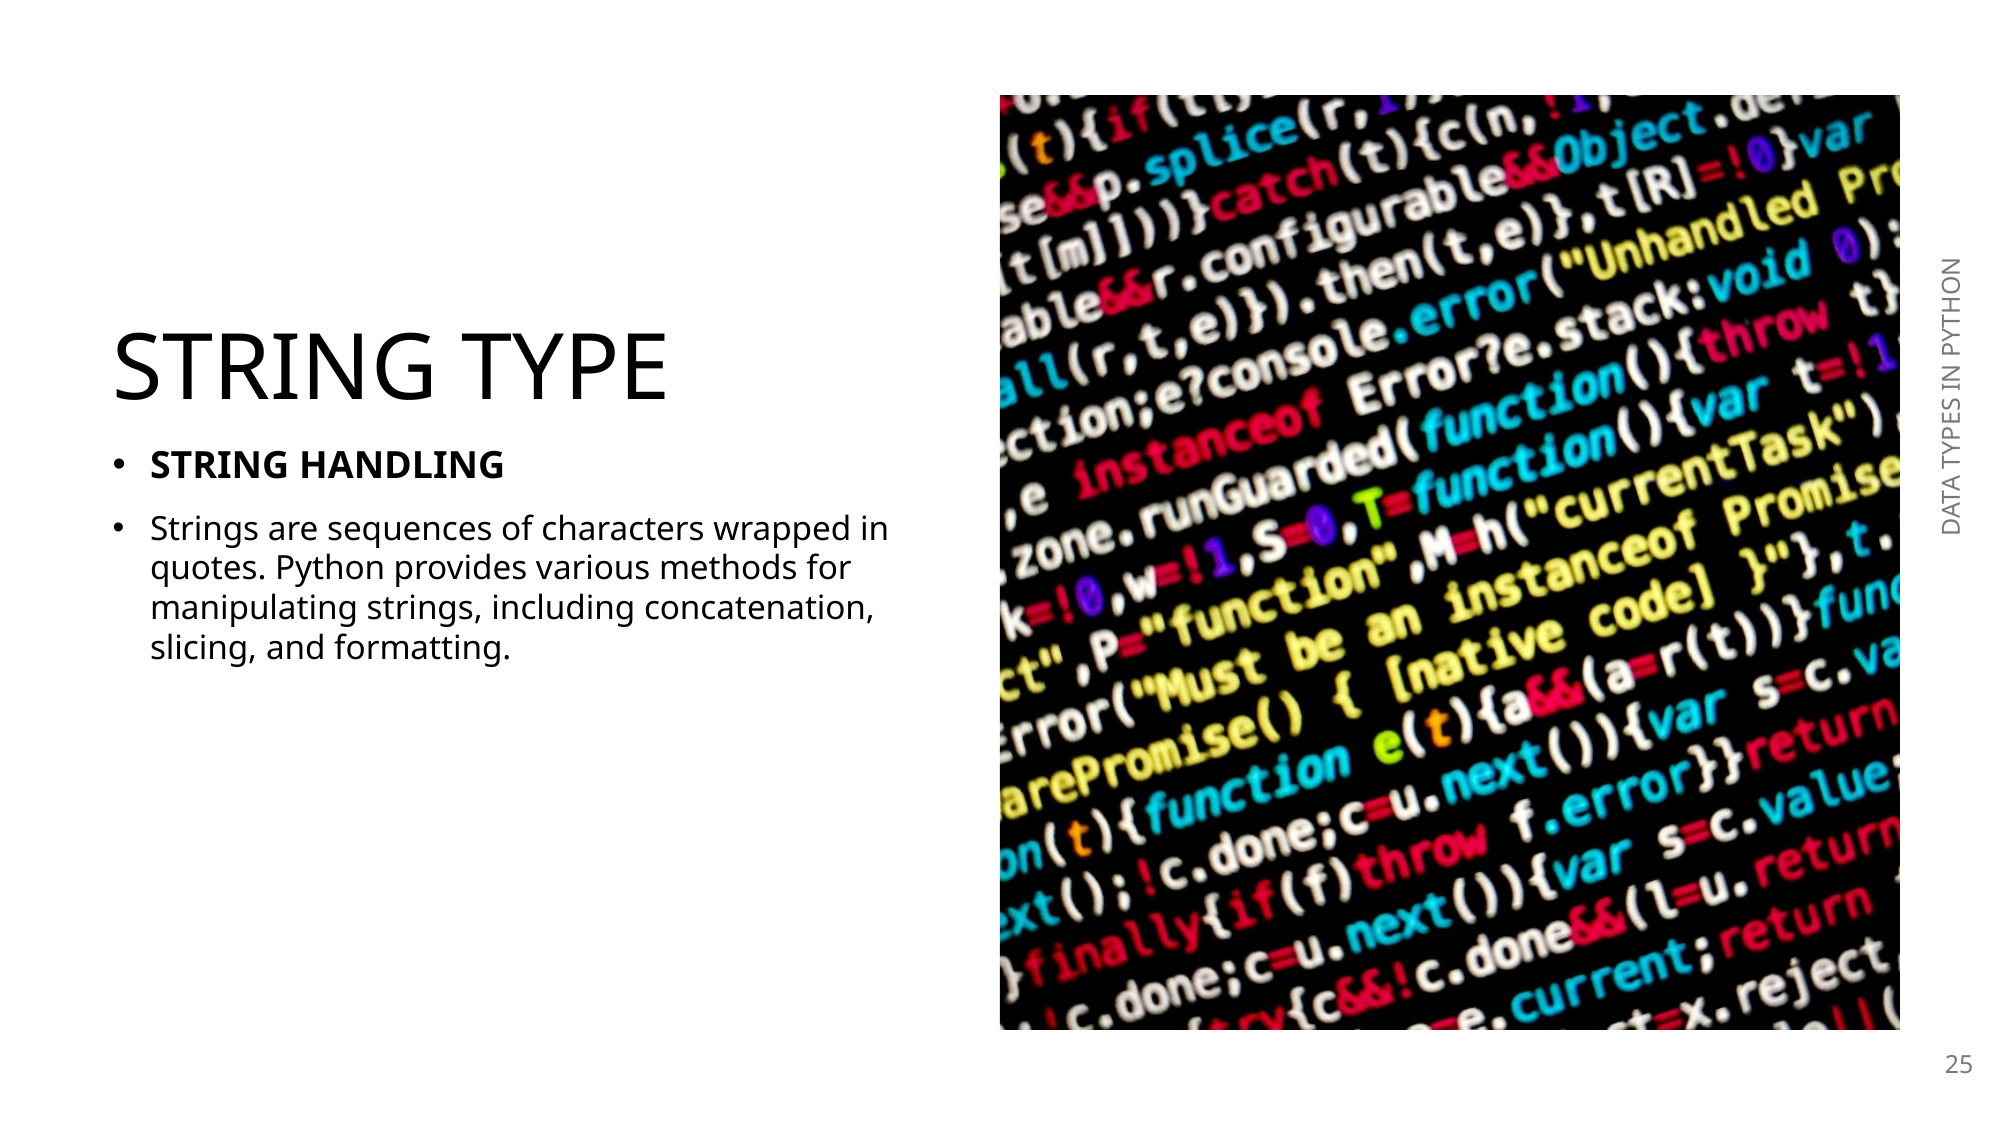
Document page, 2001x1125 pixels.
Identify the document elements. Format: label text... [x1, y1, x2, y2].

footer DATA TYPES IN PYTHON [1911, 95, 1989, 698]
list STRING HANDLING [97, 433, 941, 494]
title STRING TYPE [97, 95, 941, 428]
picture [999, 95, 1901, 1030]
list Strings are sequences of characters wrapped in quotes. Python provides various methods for manipulating strings, including concatenation, slicing, and formatting. [97, 499, 941, 1029]
slide_number 25 [1911, 1029, 1989, 1103]
